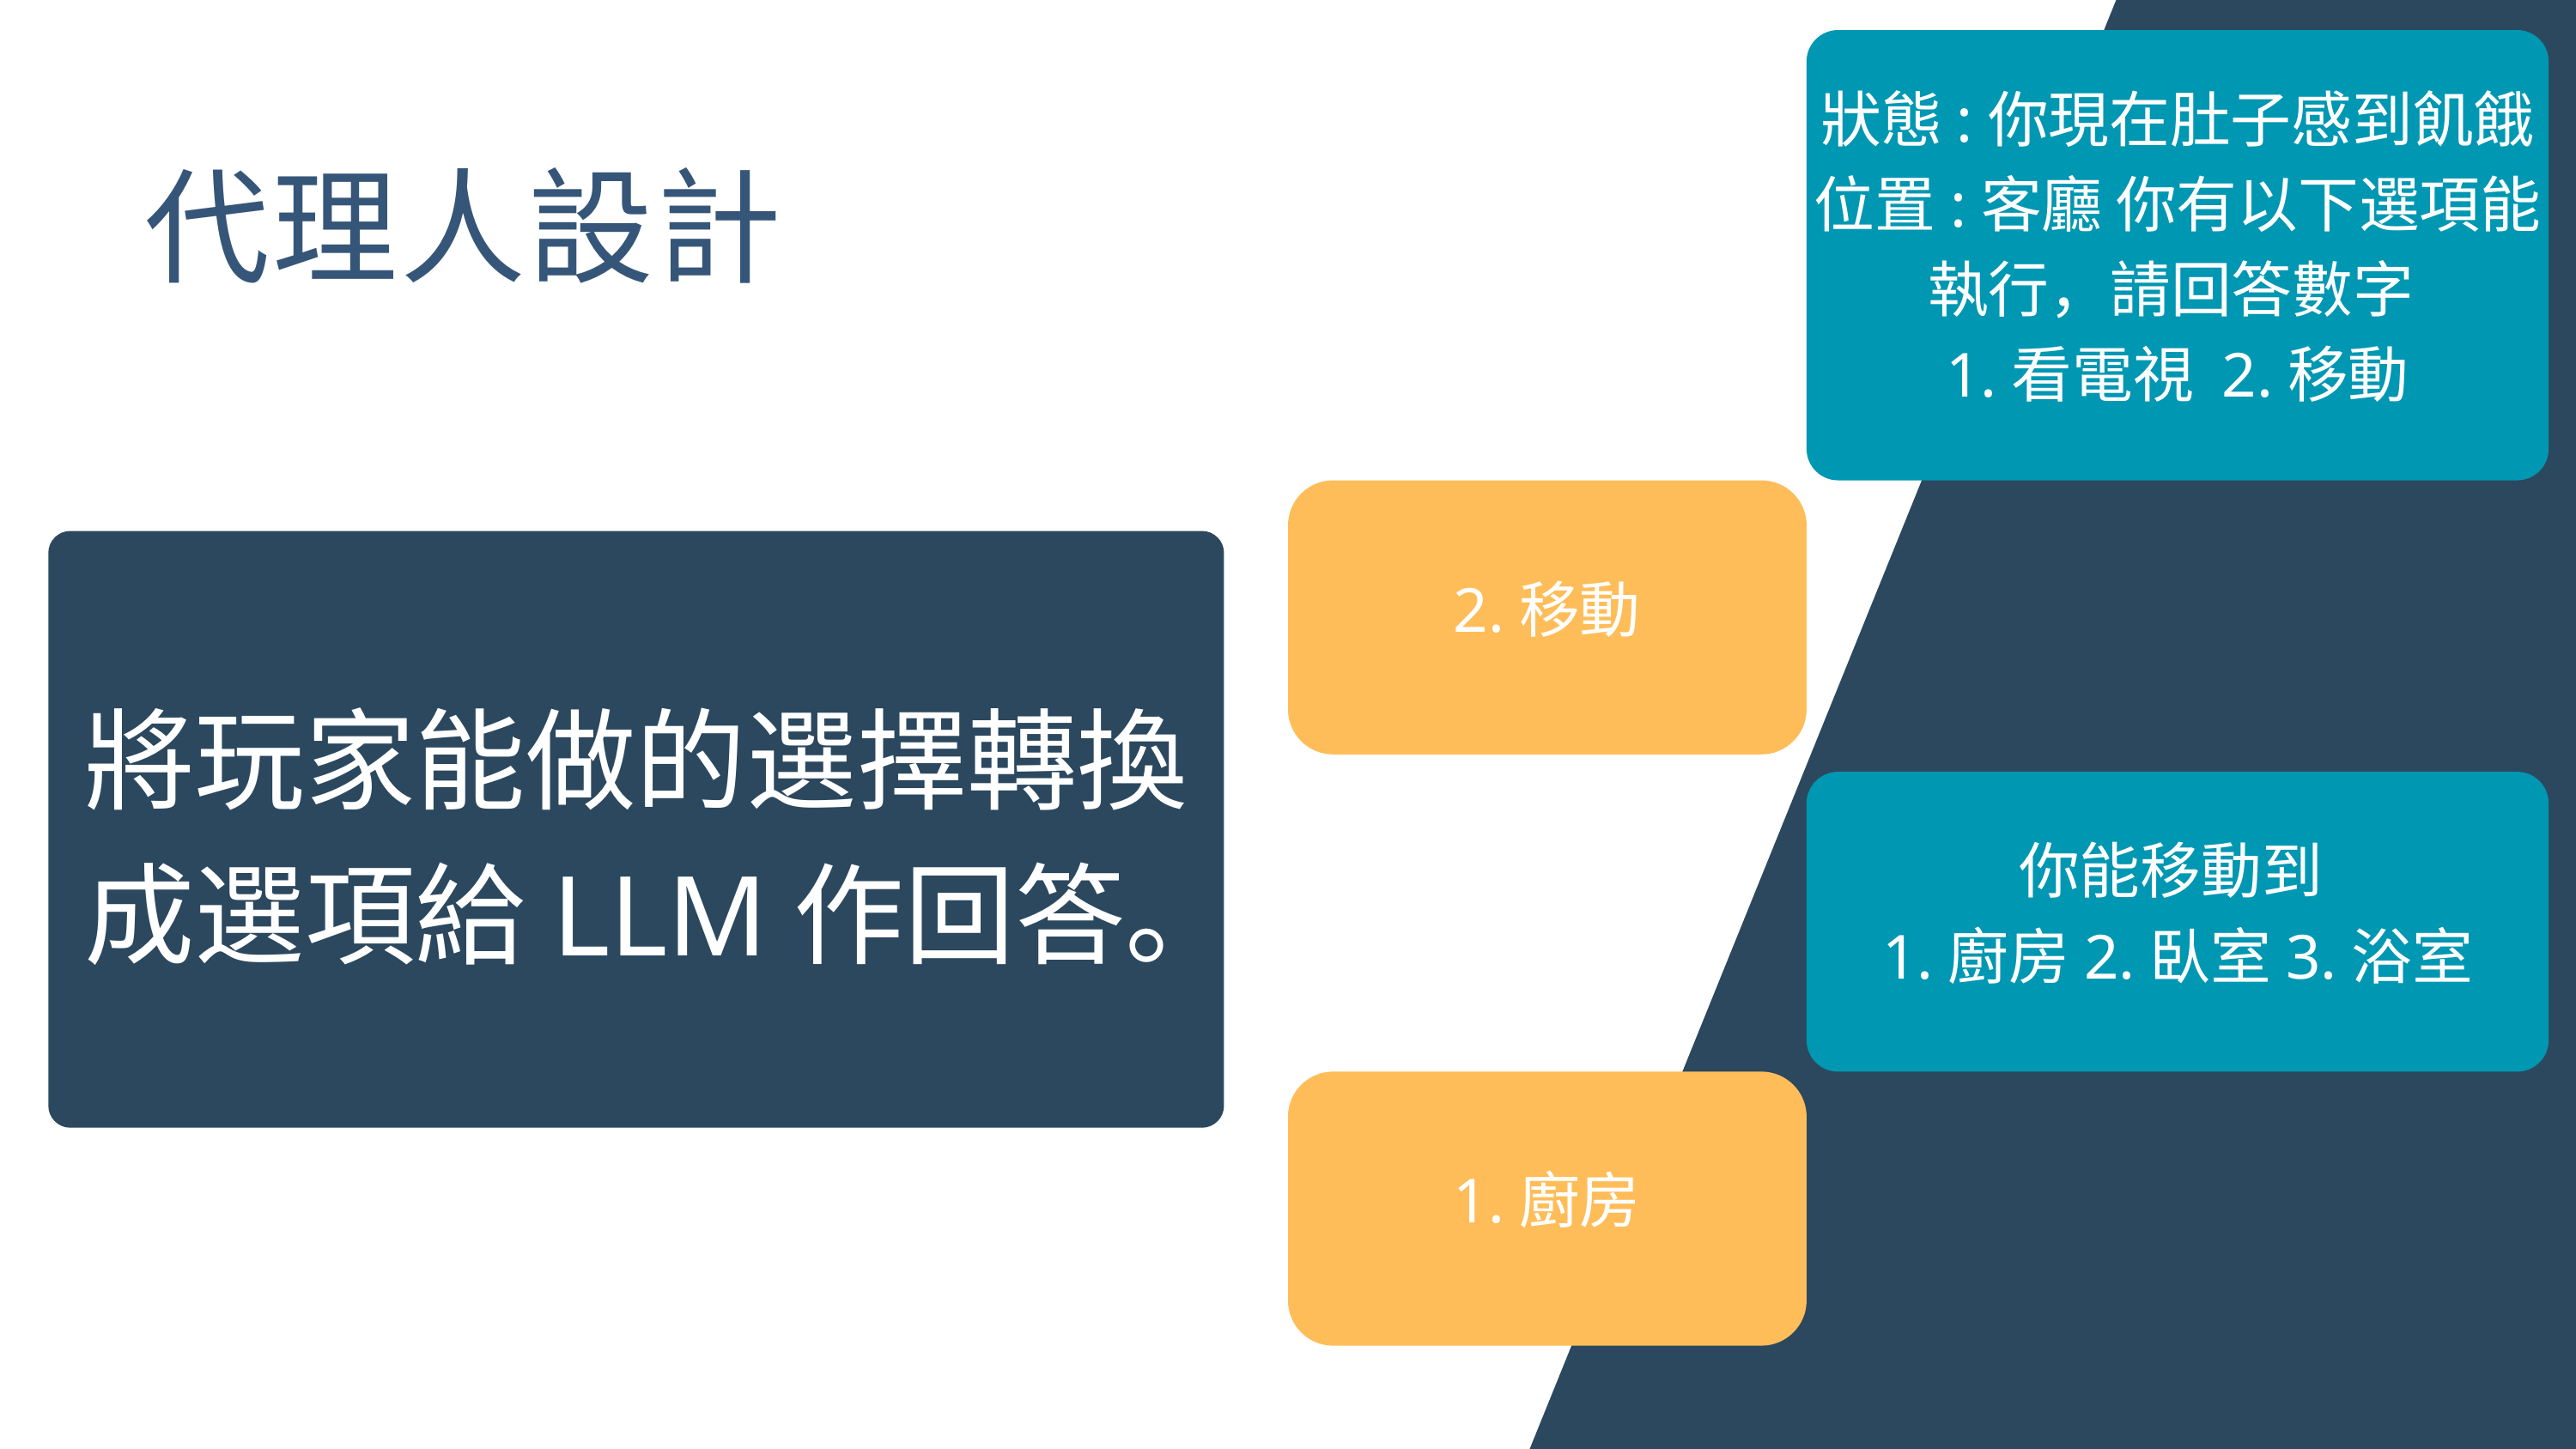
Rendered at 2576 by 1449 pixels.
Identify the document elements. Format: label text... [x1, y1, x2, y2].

text_box 代理人設計 [144, 135, 1004, 299]
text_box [48, 530, 1224, 1128]
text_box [1806, 771, 2549, 1072]
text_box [1287, 1071, 1807, 1346]
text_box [1287, 480, 1807, 755]
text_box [1420, 0, 2576, 1449]
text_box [1806, 29, 2549, 481]
